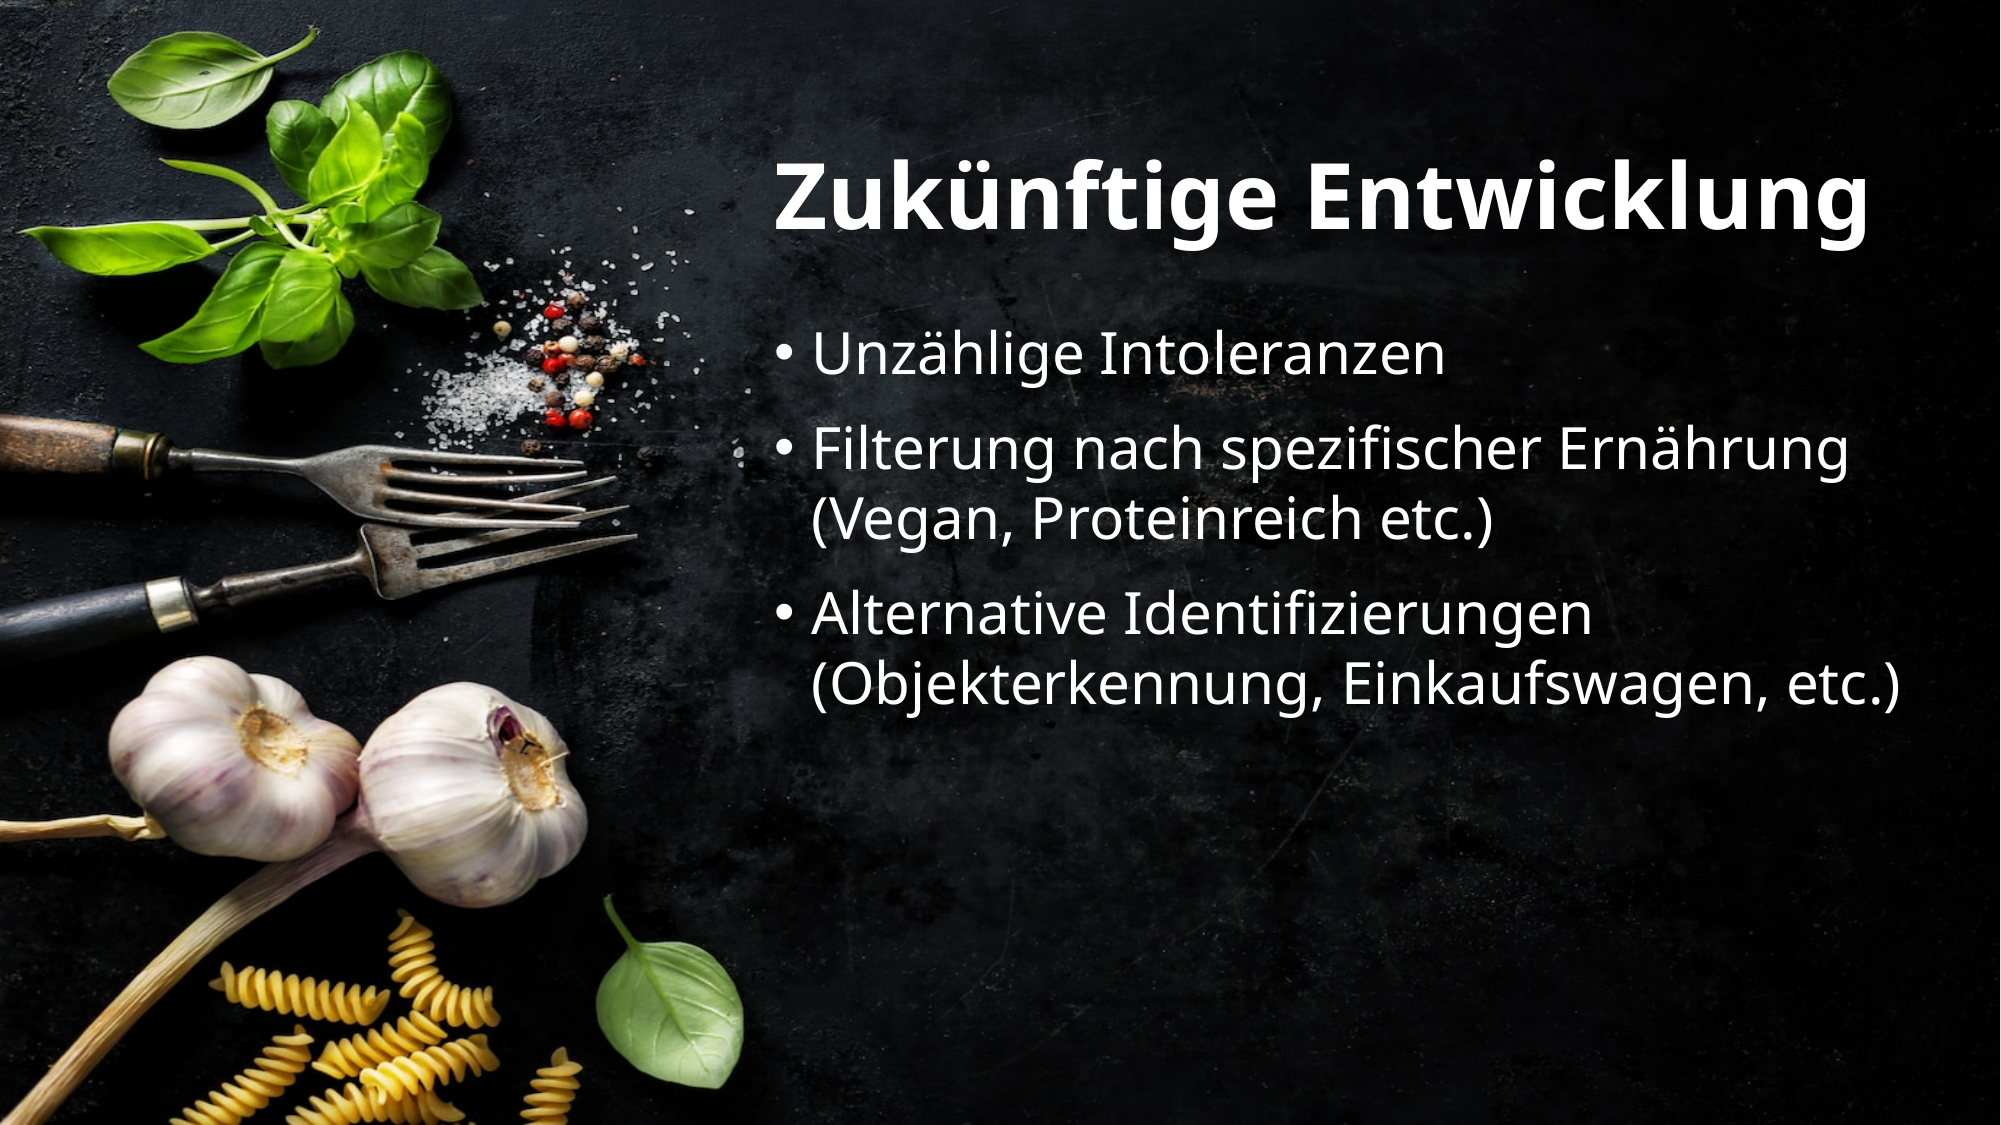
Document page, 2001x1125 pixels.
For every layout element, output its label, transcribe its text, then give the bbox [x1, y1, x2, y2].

picture [0, 0, 2001, 1125]
list Unzählige Intoleranzen Filterung nach spezifischer Ernährung (Vegan, Proteinreich etc.) Alternative Identifizierungen (Objekterkennung, Einkaufswagen, etc.) [759, 308, 2000, 1023]
title Zukünftige Entwicklung [759, 91, 2000, 308]
